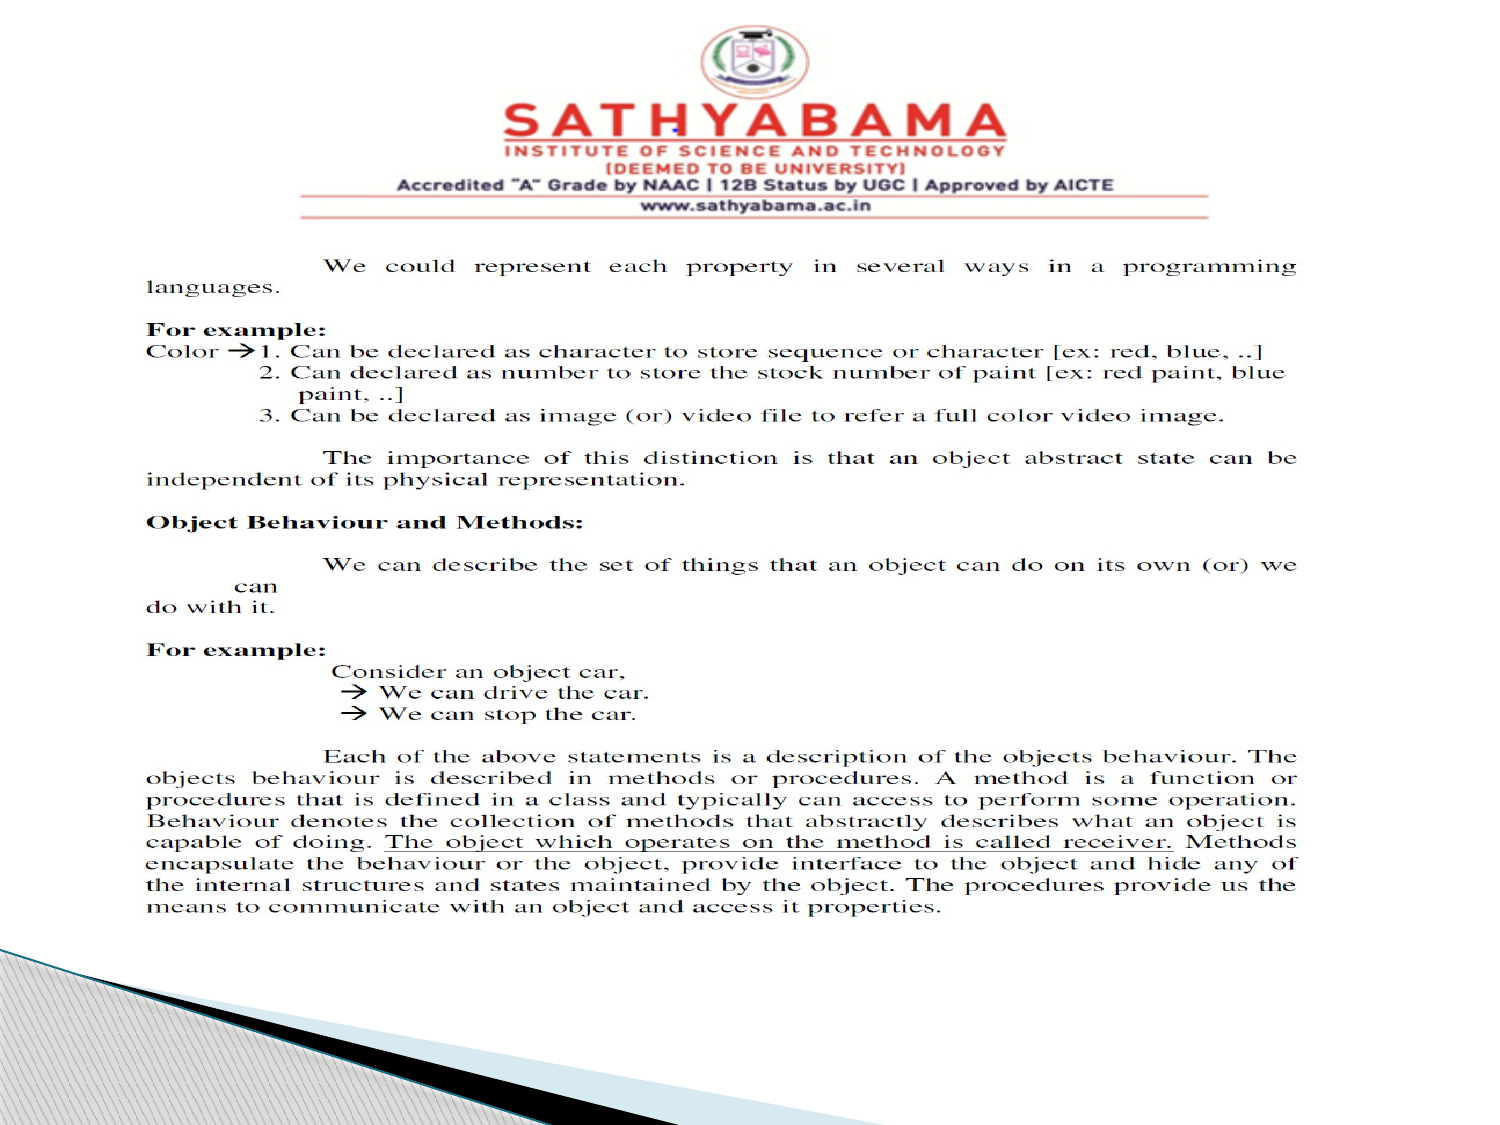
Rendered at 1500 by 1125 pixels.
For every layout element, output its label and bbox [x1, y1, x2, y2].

picture [262, 24, 1263, 238]
list [99, 249, 1476, 924]
